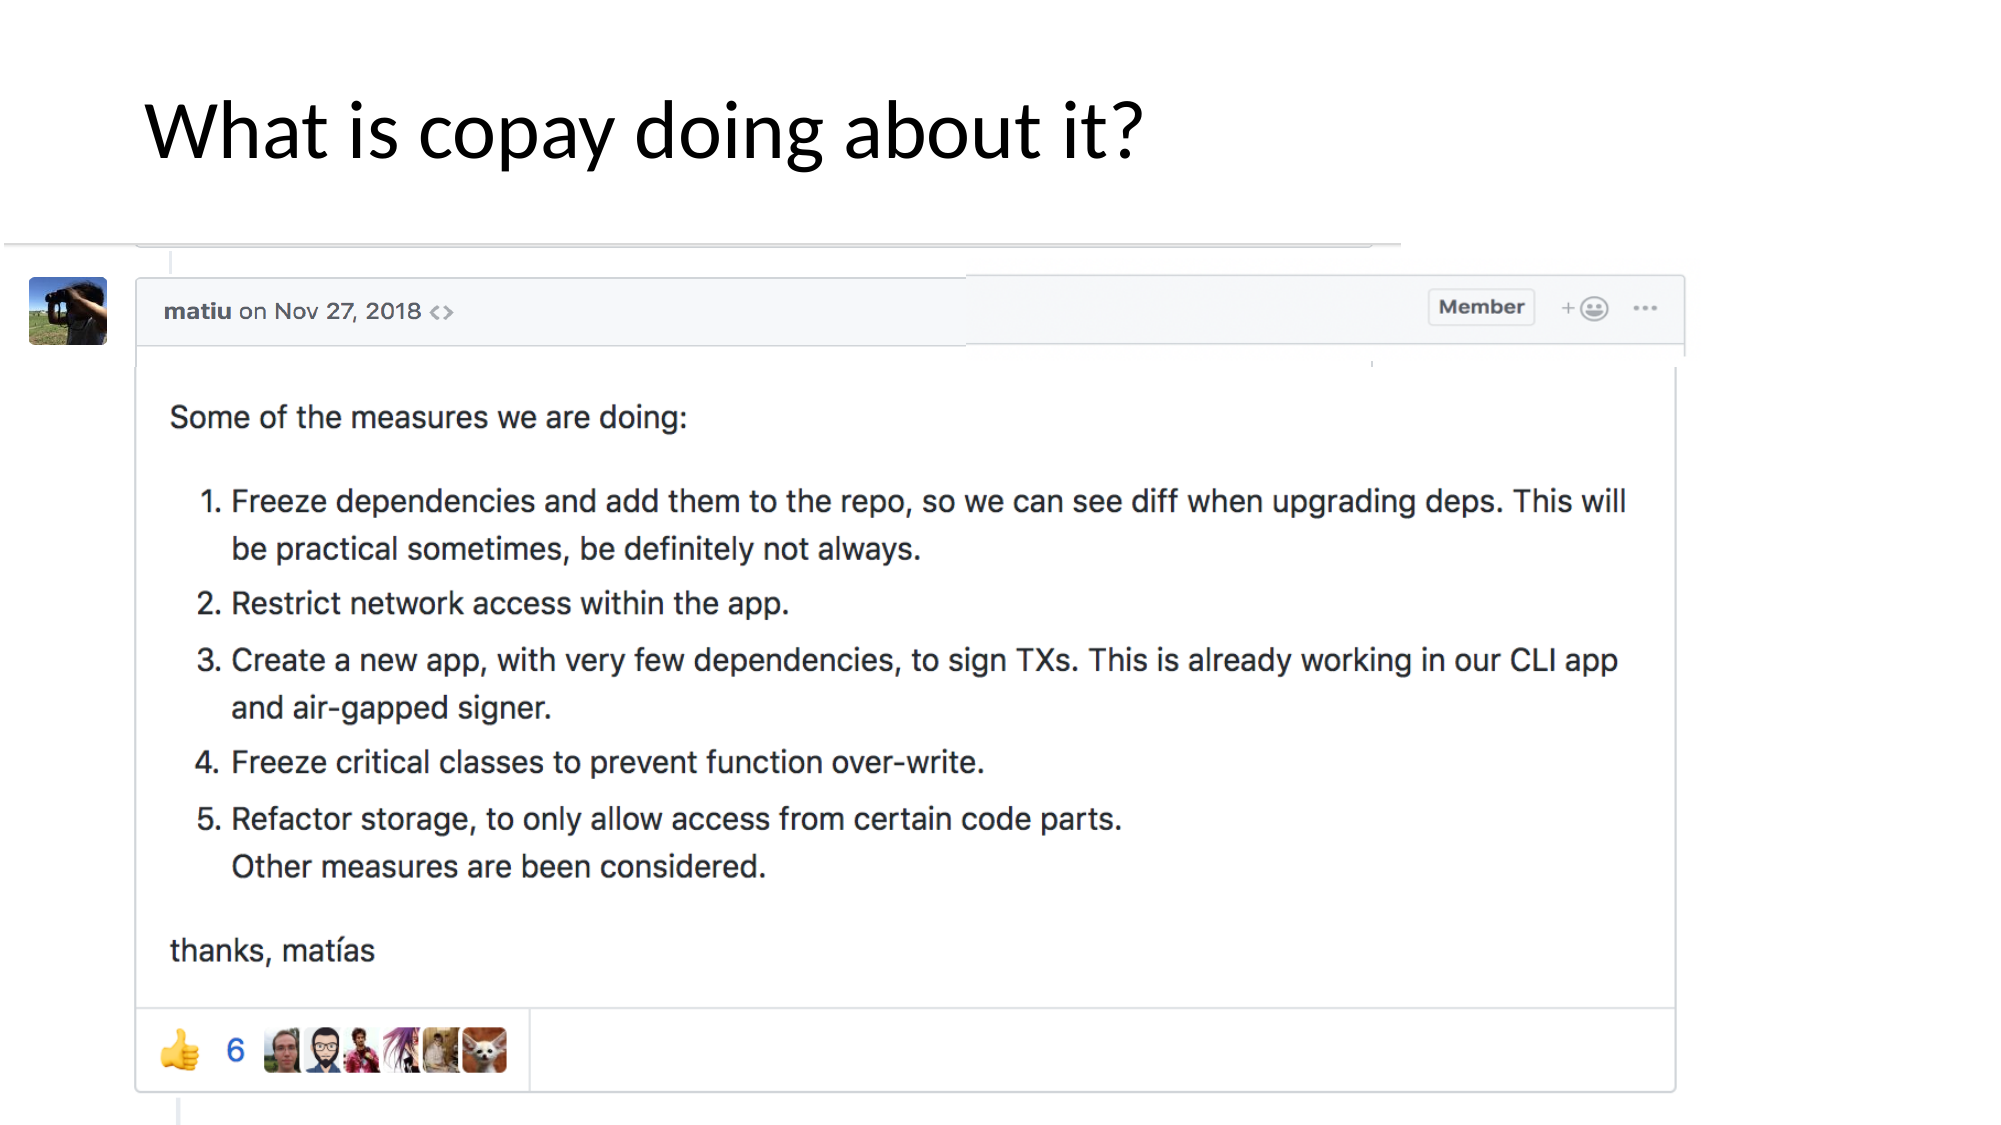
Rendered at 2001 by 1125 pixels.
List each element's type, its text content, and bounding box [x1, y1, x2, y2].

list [4, 243, 1401, 1125]
picture [966, 258, 1701, 361]
picture [23, 367, 1701, 1125]
text_box What is copay doing about it? [130, 68, 1467, 258]
